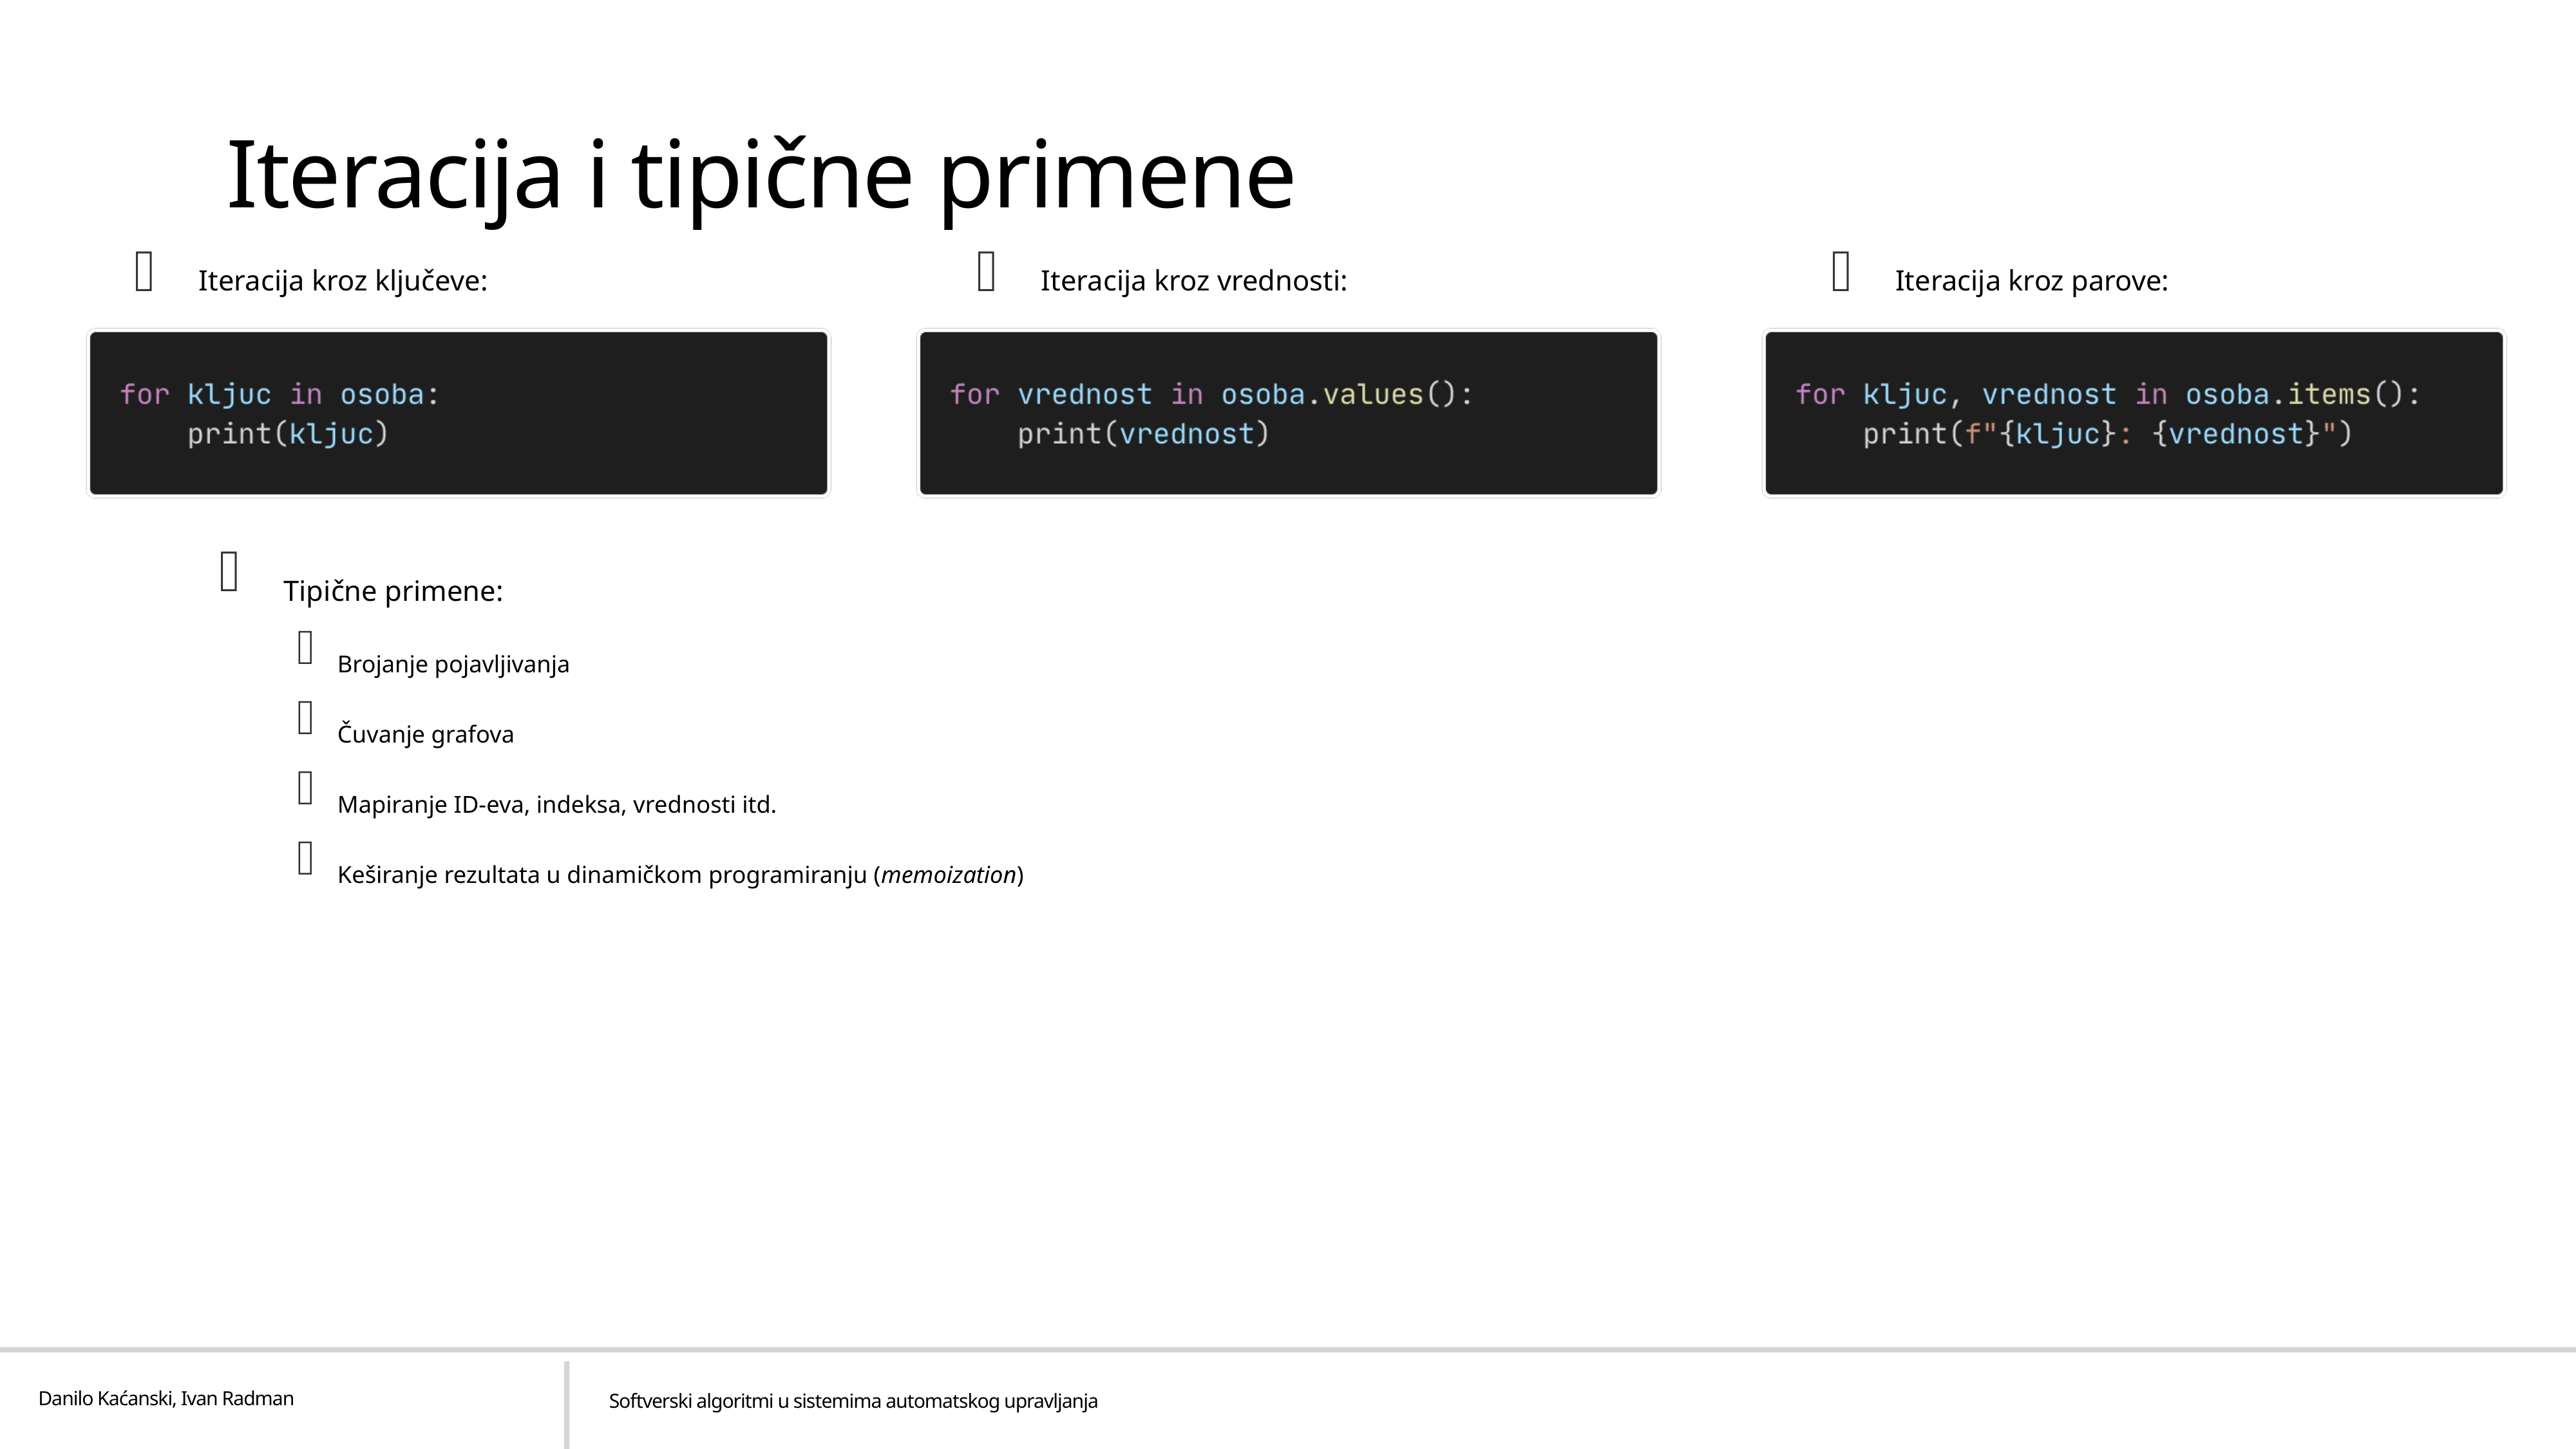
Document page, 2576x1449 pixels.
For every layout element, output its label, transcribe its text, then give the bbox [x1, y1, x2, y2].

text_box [0, 223, 810, 604]
list Tipične primene: Brojanje pojavljivanja Čuvanje grafova Mapiranje ID-eva, indeksa, vrednosti itd. Keširanje rezultata u dinamičkom programiranju (memoization) [213, 604, 1810, 1090]
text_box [1766, 223, 2576, 604]
title Iteracija i tipične primene [220, 21, 2415, 223]
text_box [810, 223, 1766, 604]
